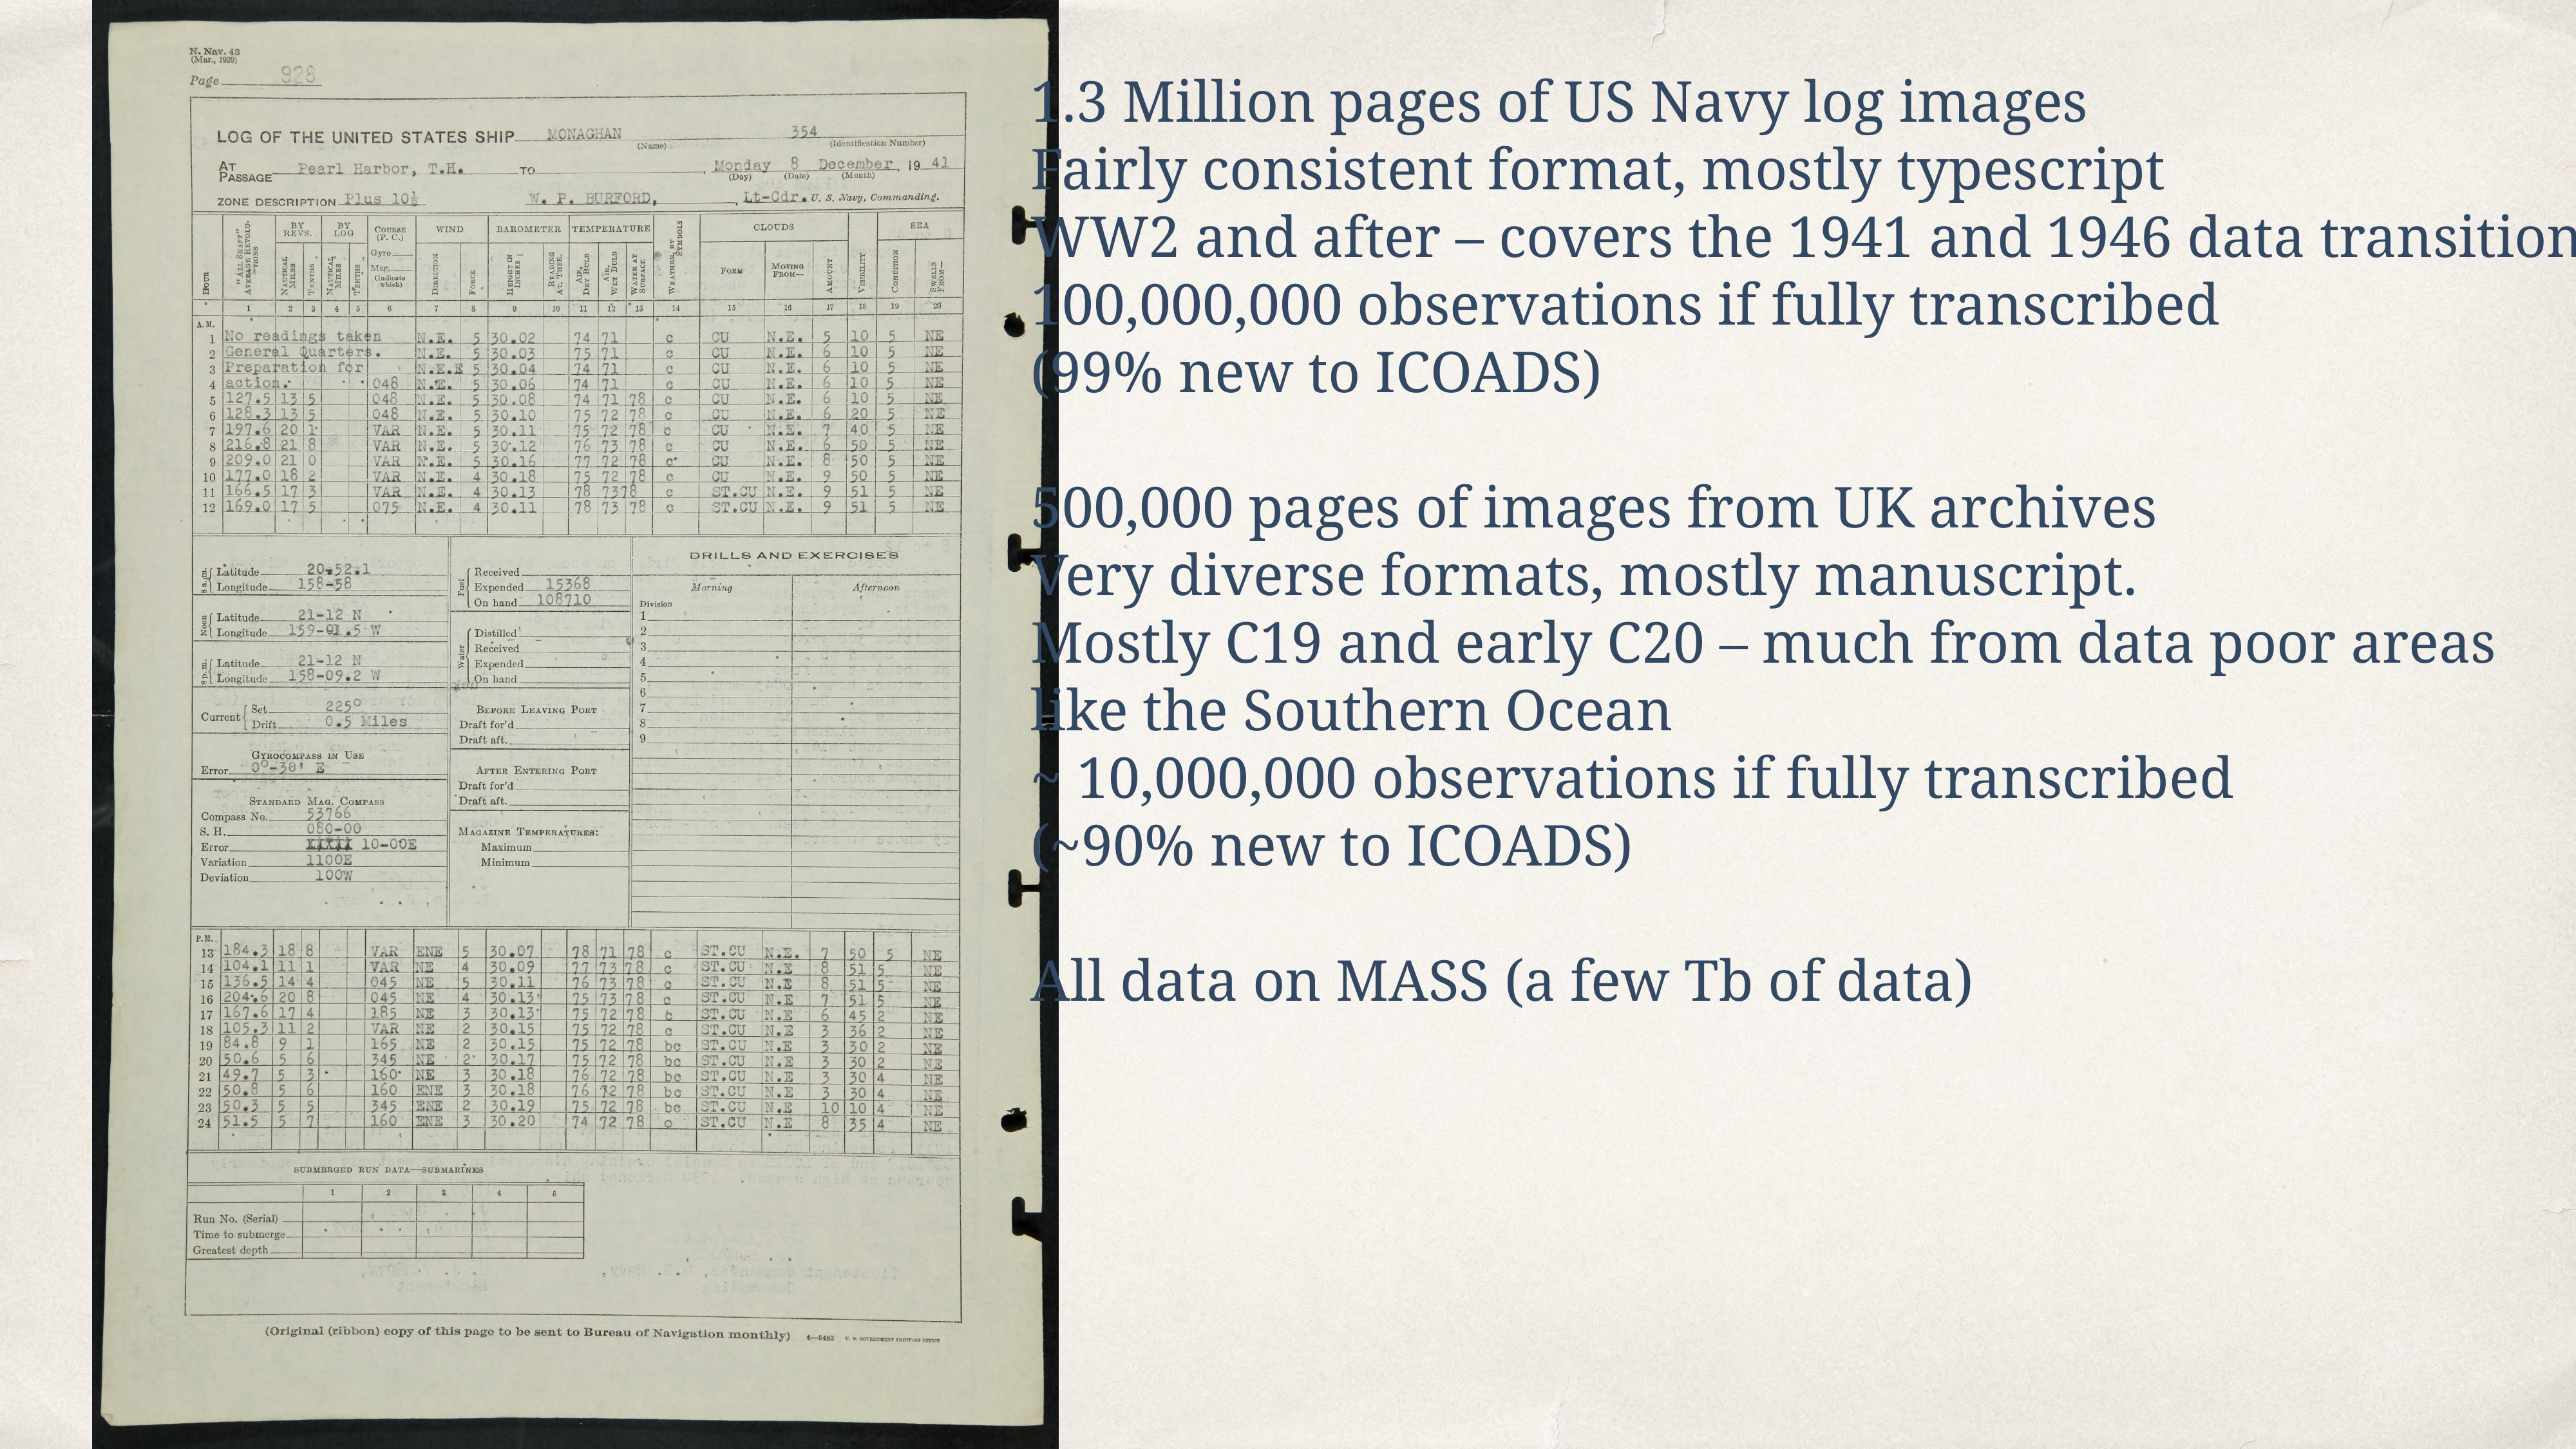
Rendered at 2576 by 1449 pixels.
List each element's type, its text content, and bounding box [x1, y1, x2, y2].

text_box 1.3 Million pages of US Navy log images Fairly consistent format, mostly typescript WW2 and after – covers the 1941 and 1946 data transitions 100,000,000 observations if fully transcribed (99% new to ICOADS) 500,000 pages of images from UK archives Very diverse formats, mostly manuscript. Mostly C19 and early C20 – much from data poor areas like the Southern Ocean ~ 10,000,000 observations if fully transcribed (~90% new to ICOADS) All data on MASS (a few Tb of data) [1059, 60, 2576, 1018]
picture [0, 0, 2576, 1449]
